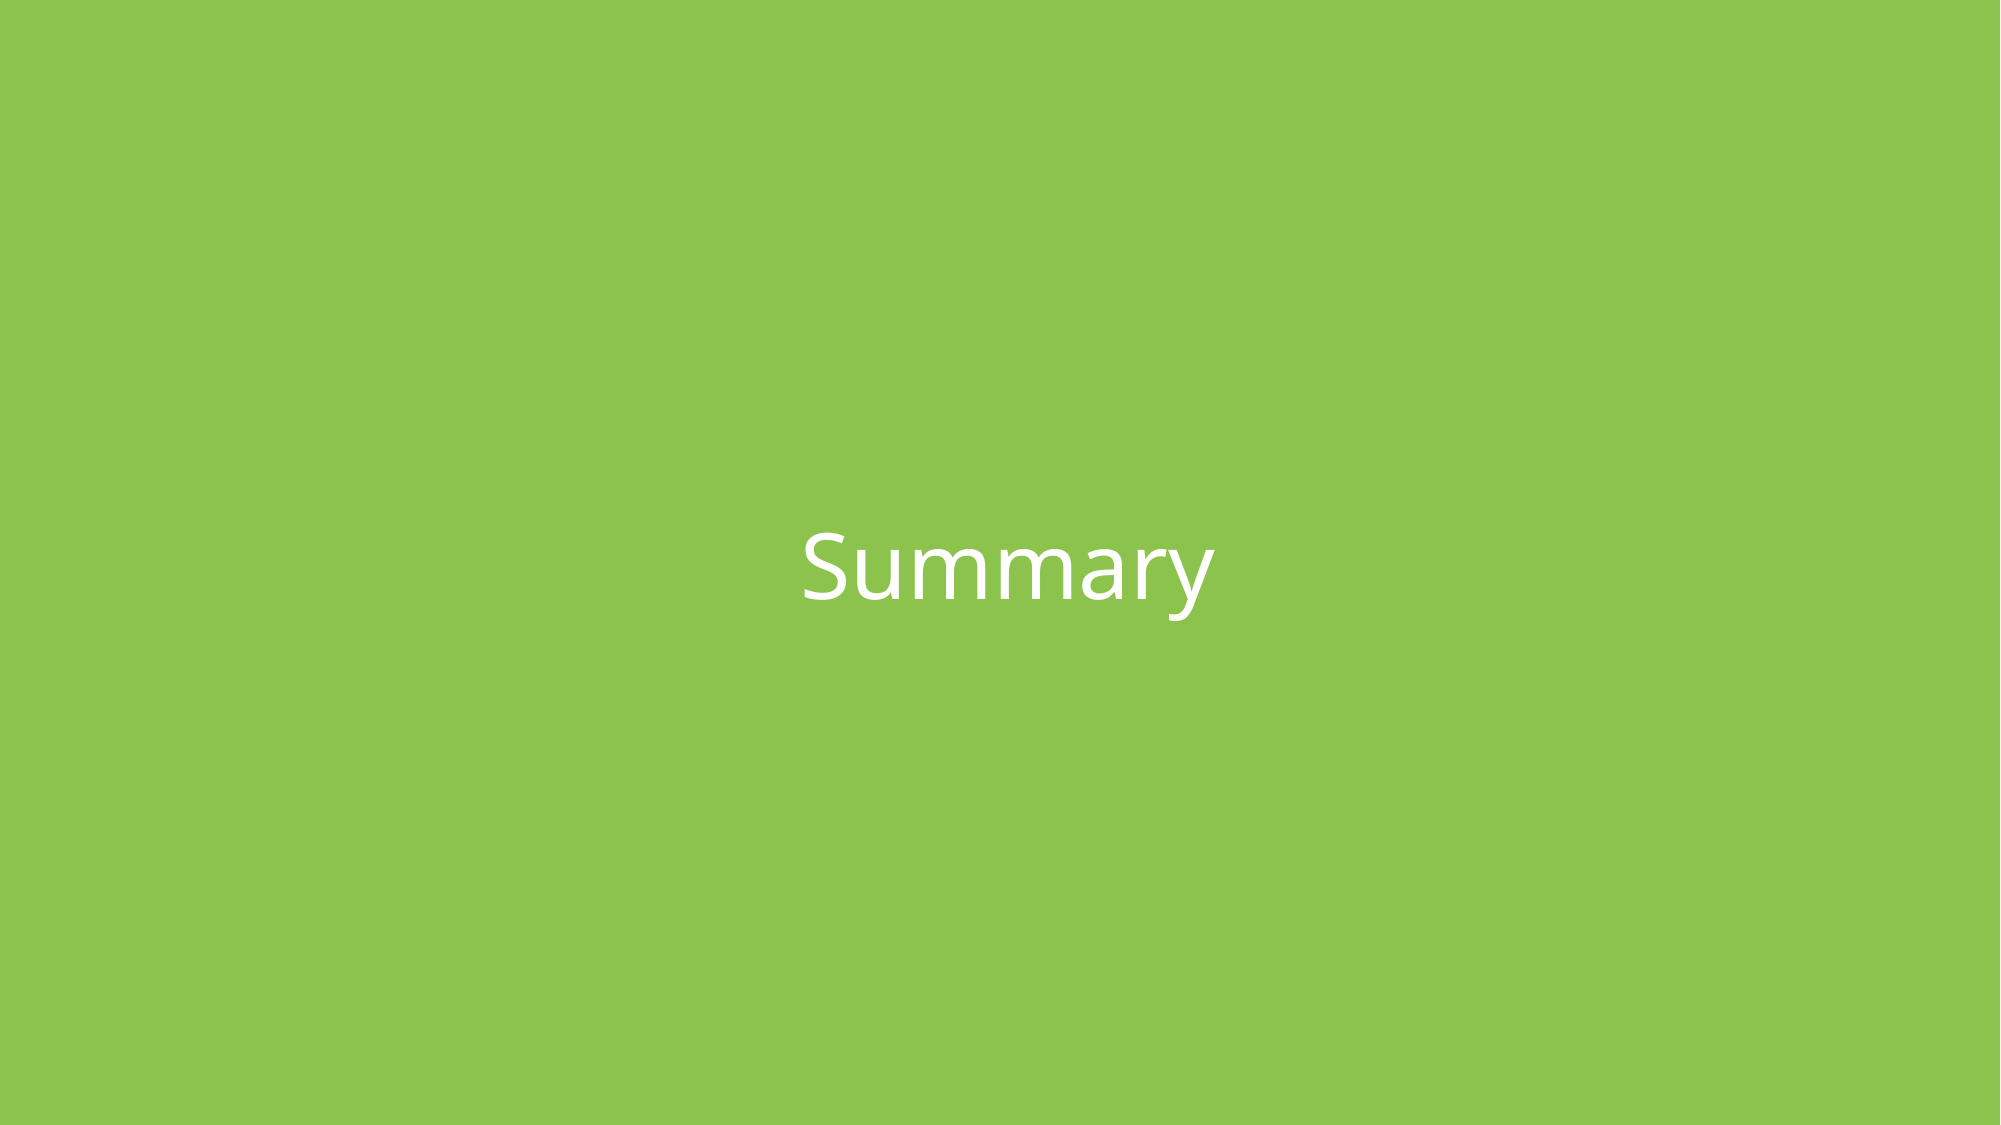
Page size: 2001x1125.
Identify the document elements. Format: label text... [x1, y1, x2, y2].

title Summary [108, 468, 1909, 657]
